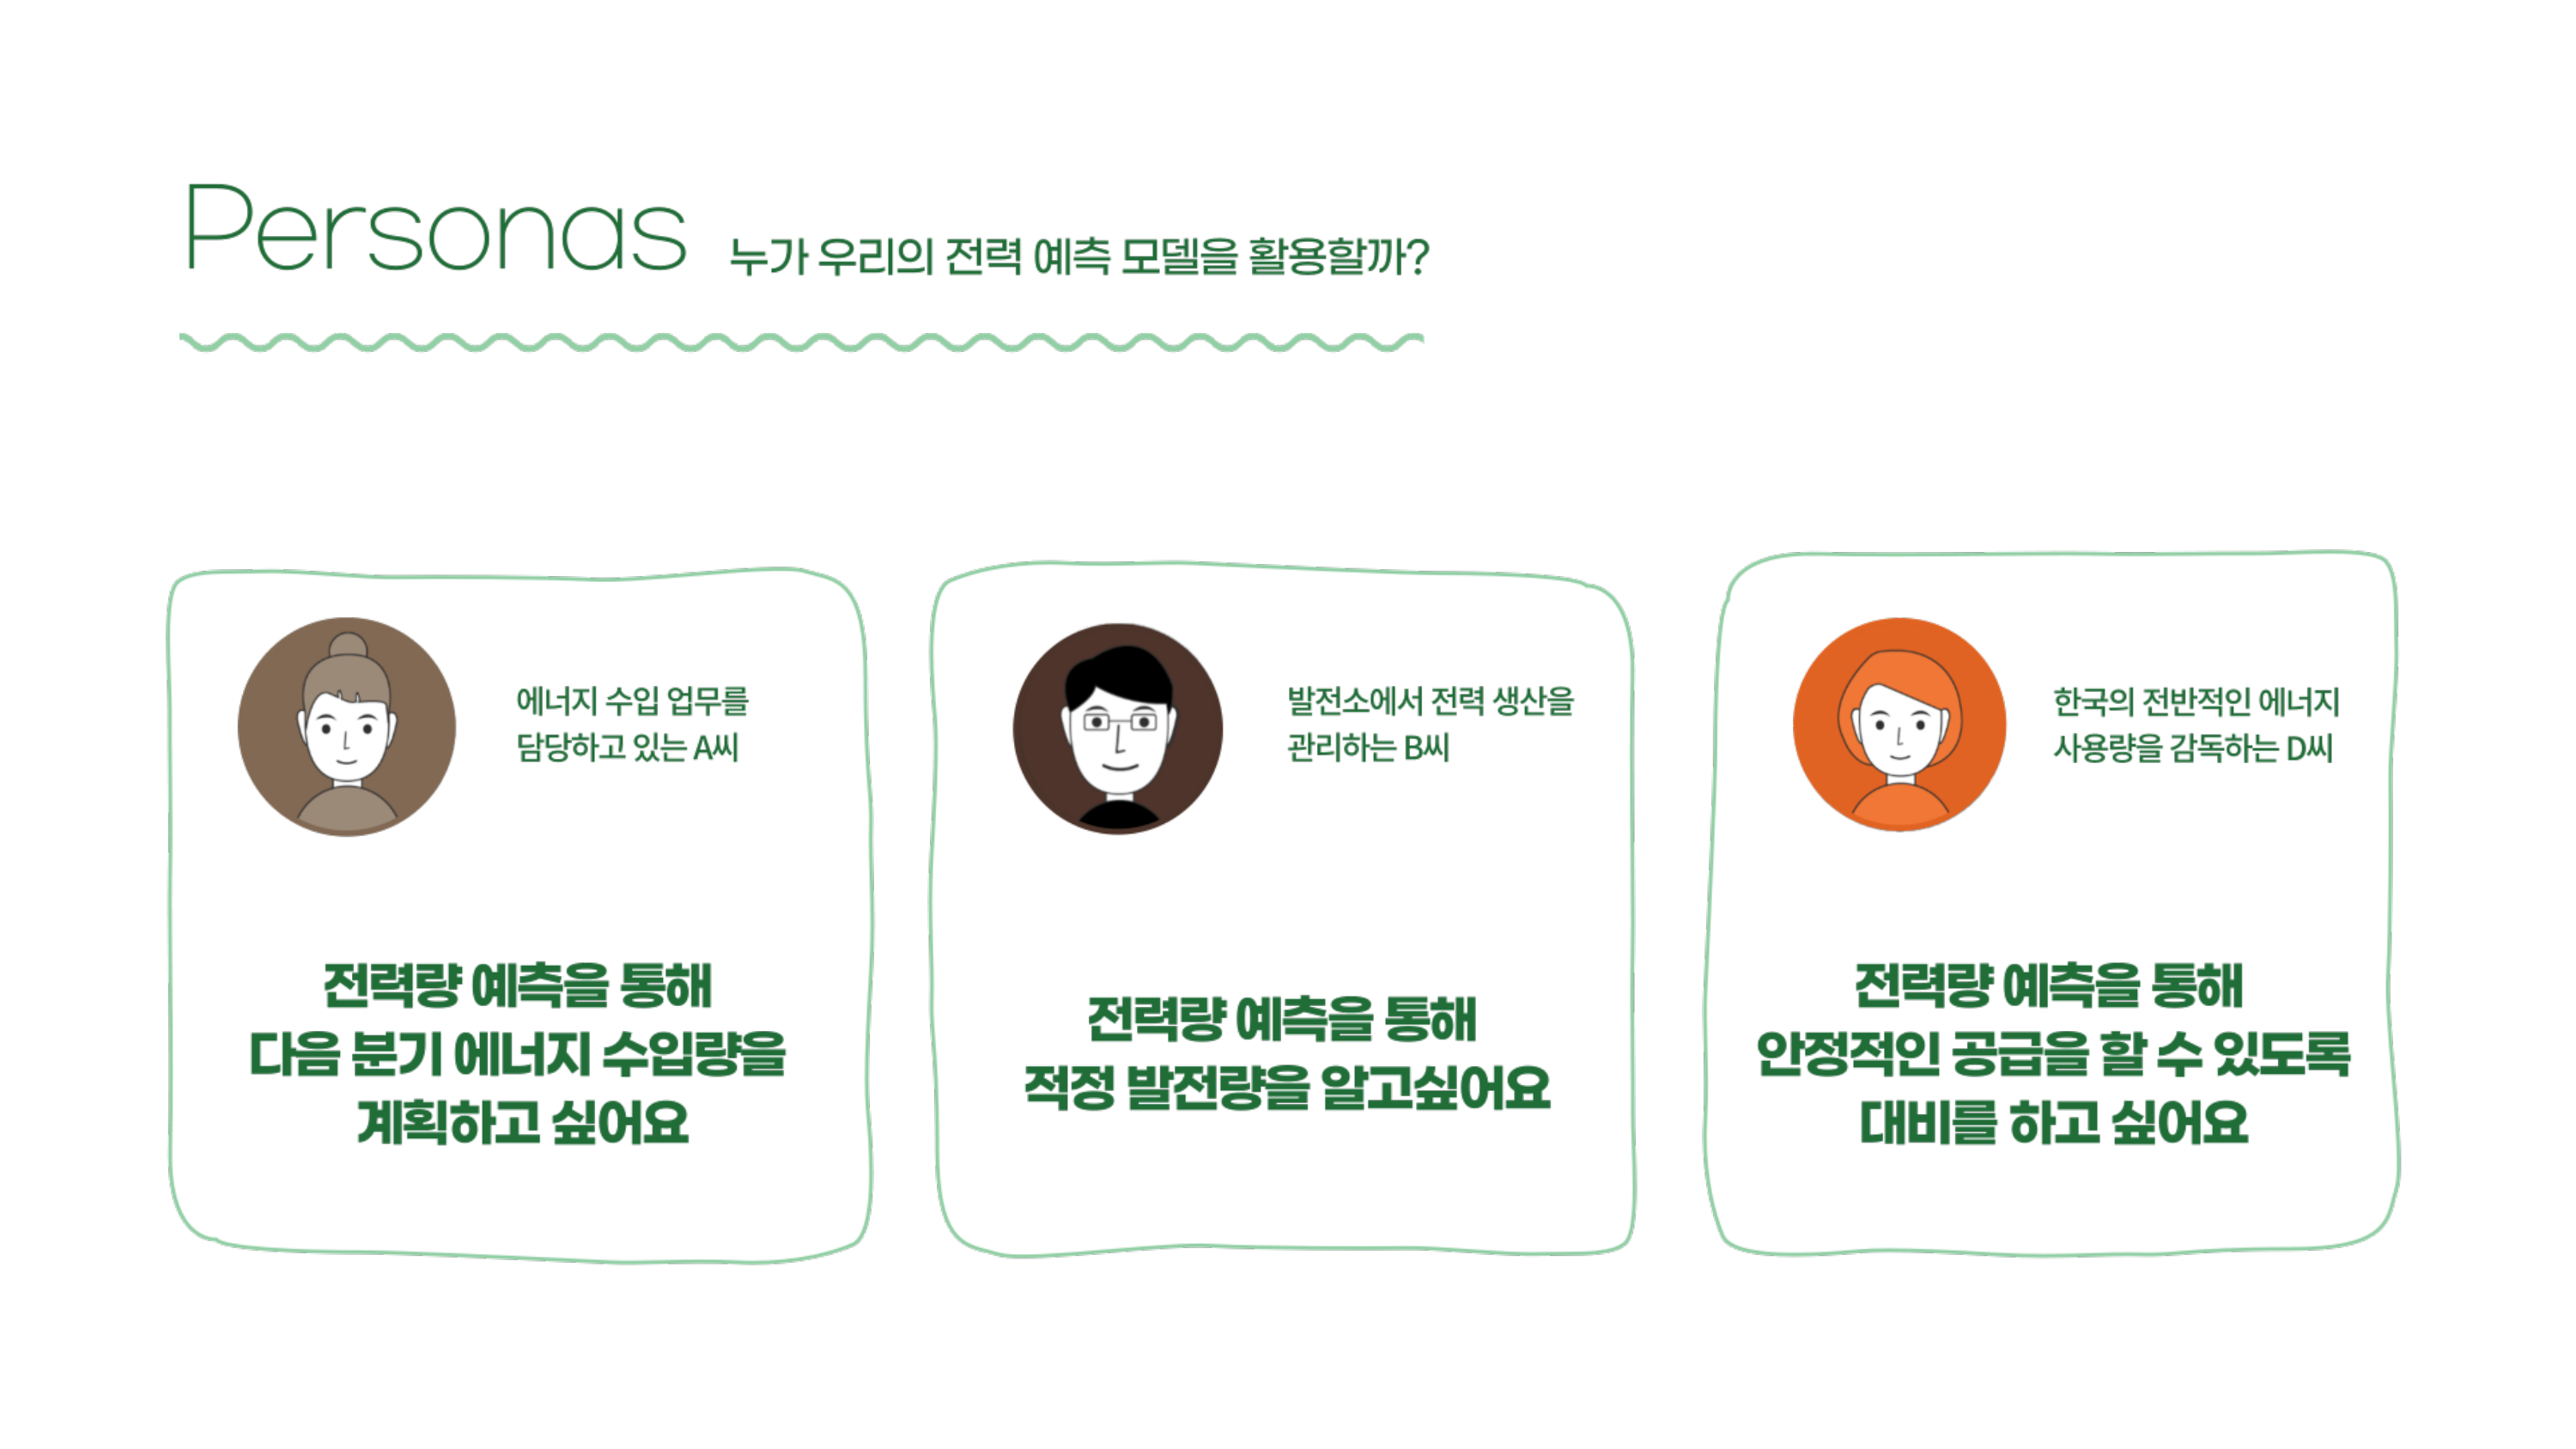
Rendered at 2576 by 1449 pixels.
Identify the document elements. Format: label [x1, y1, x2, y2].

picture [163, 138, 1454, 320]
picture [1724, 943, 2380, 1168]
text_box [985, 597, 1243, 852]
picture [993, 978, 1579, 1134]
text_box [924, 551, 1648, 1275]
picture [1282, 673, 1593, 777]
picture [2049, 673, 2364, 785]
text_box [155, 551, 879, 1275]
text_box [1779, 594, 2020, 855]
text_box [229, 604, 471, 845]
text_box [1693, 539, 2417, 1263]
text_box [179, 332, 1425, 355]
picture [512, 673, 768, 777]
picture [208, 943, 816, 1168]
